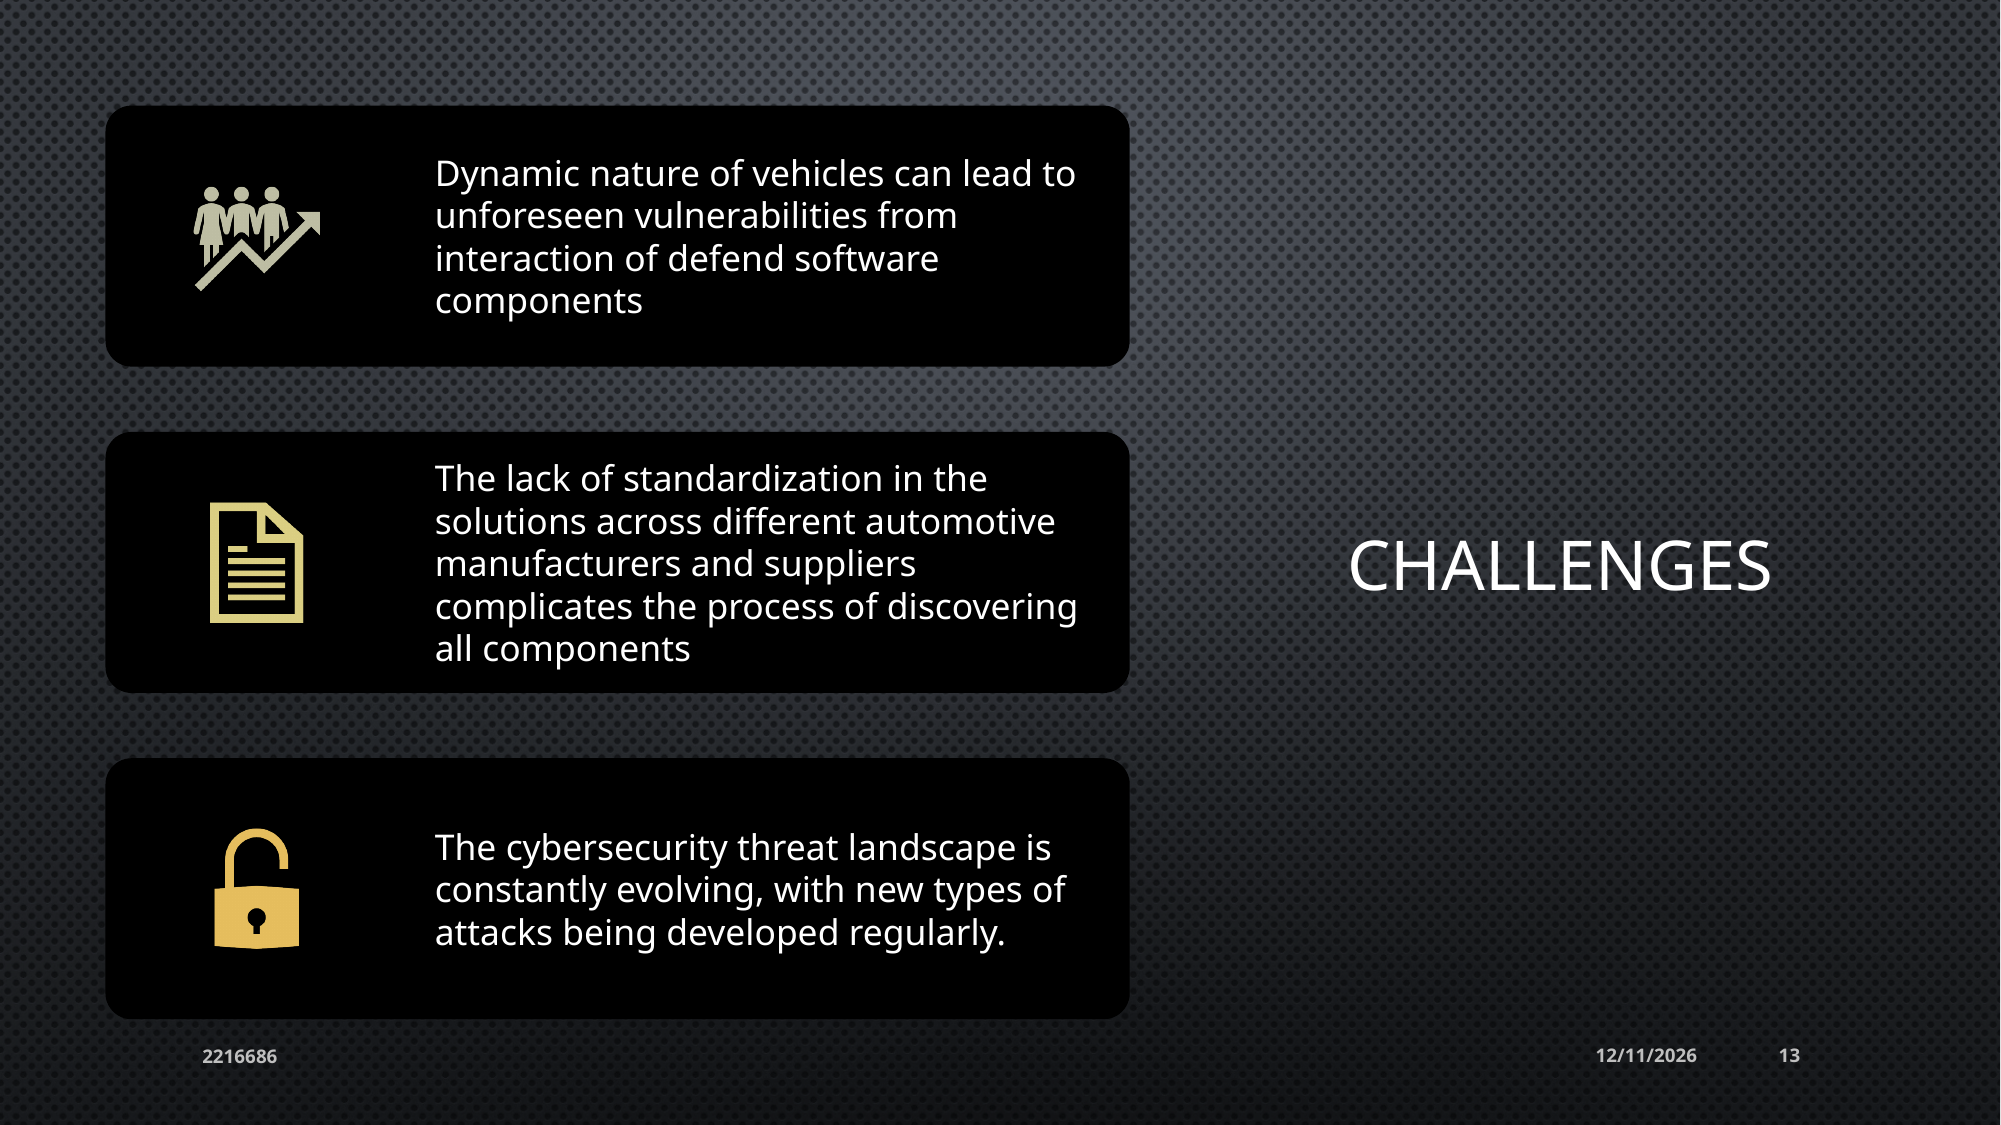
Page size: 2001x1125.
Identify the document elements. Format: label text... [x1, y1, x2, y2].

slide_number 13 [1724, 1026, 1816, 1087]
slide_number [1449, 1026, 1713, 1087]
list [105, 105, 1130, 1020]
footer 2216686 [187, 1026, 1425, 1087]
title Challenges [1331, 105, 1848, 1020]
